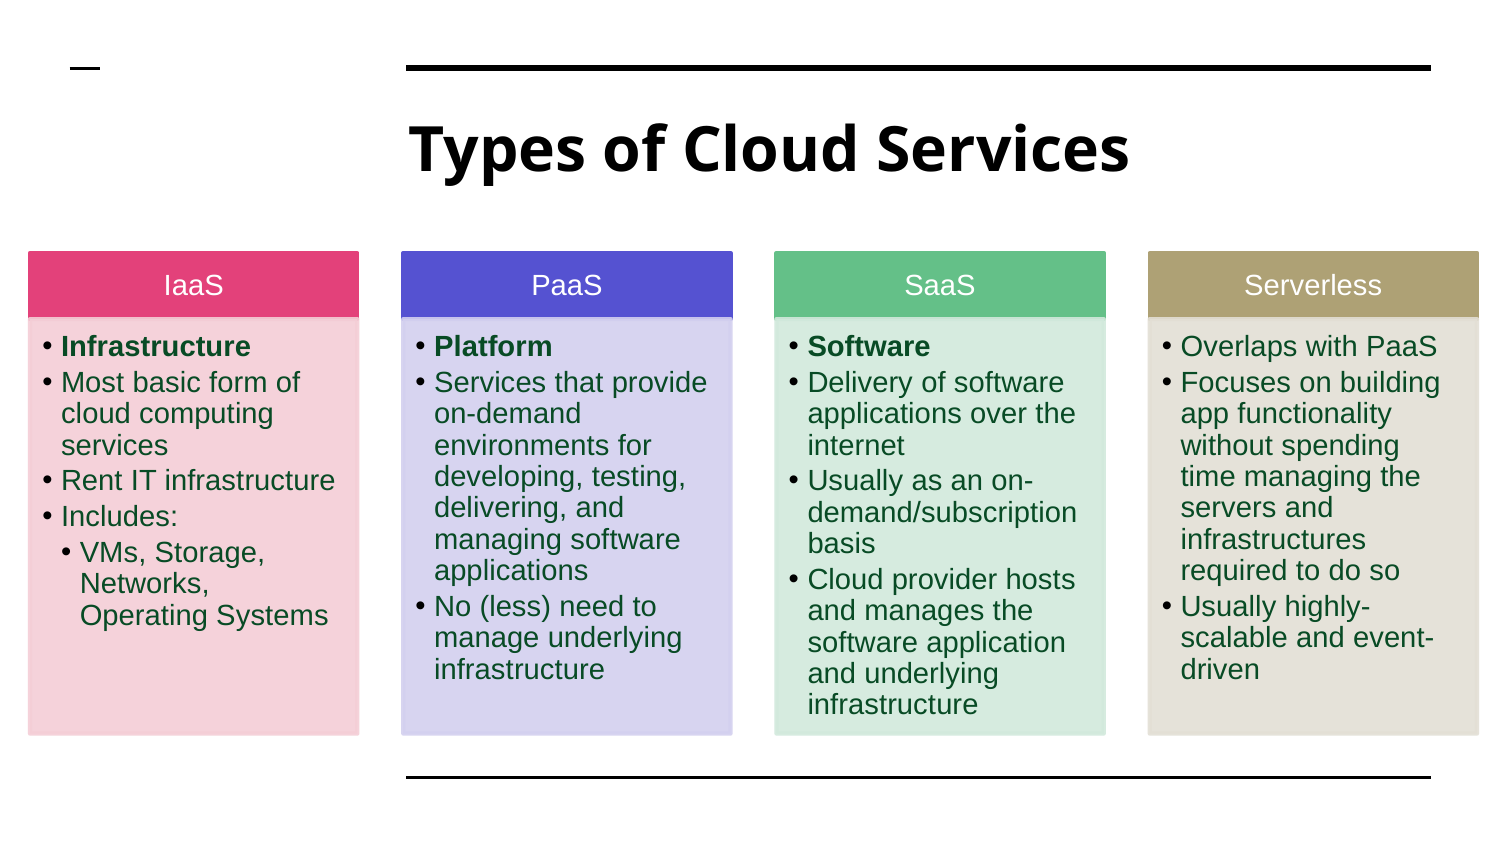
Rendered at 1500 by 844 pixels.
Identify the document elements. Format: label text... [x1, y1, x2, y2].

title Types of Cloud Services [393, 94, 1431, 197]
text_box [29, 198, 1478, 789]
